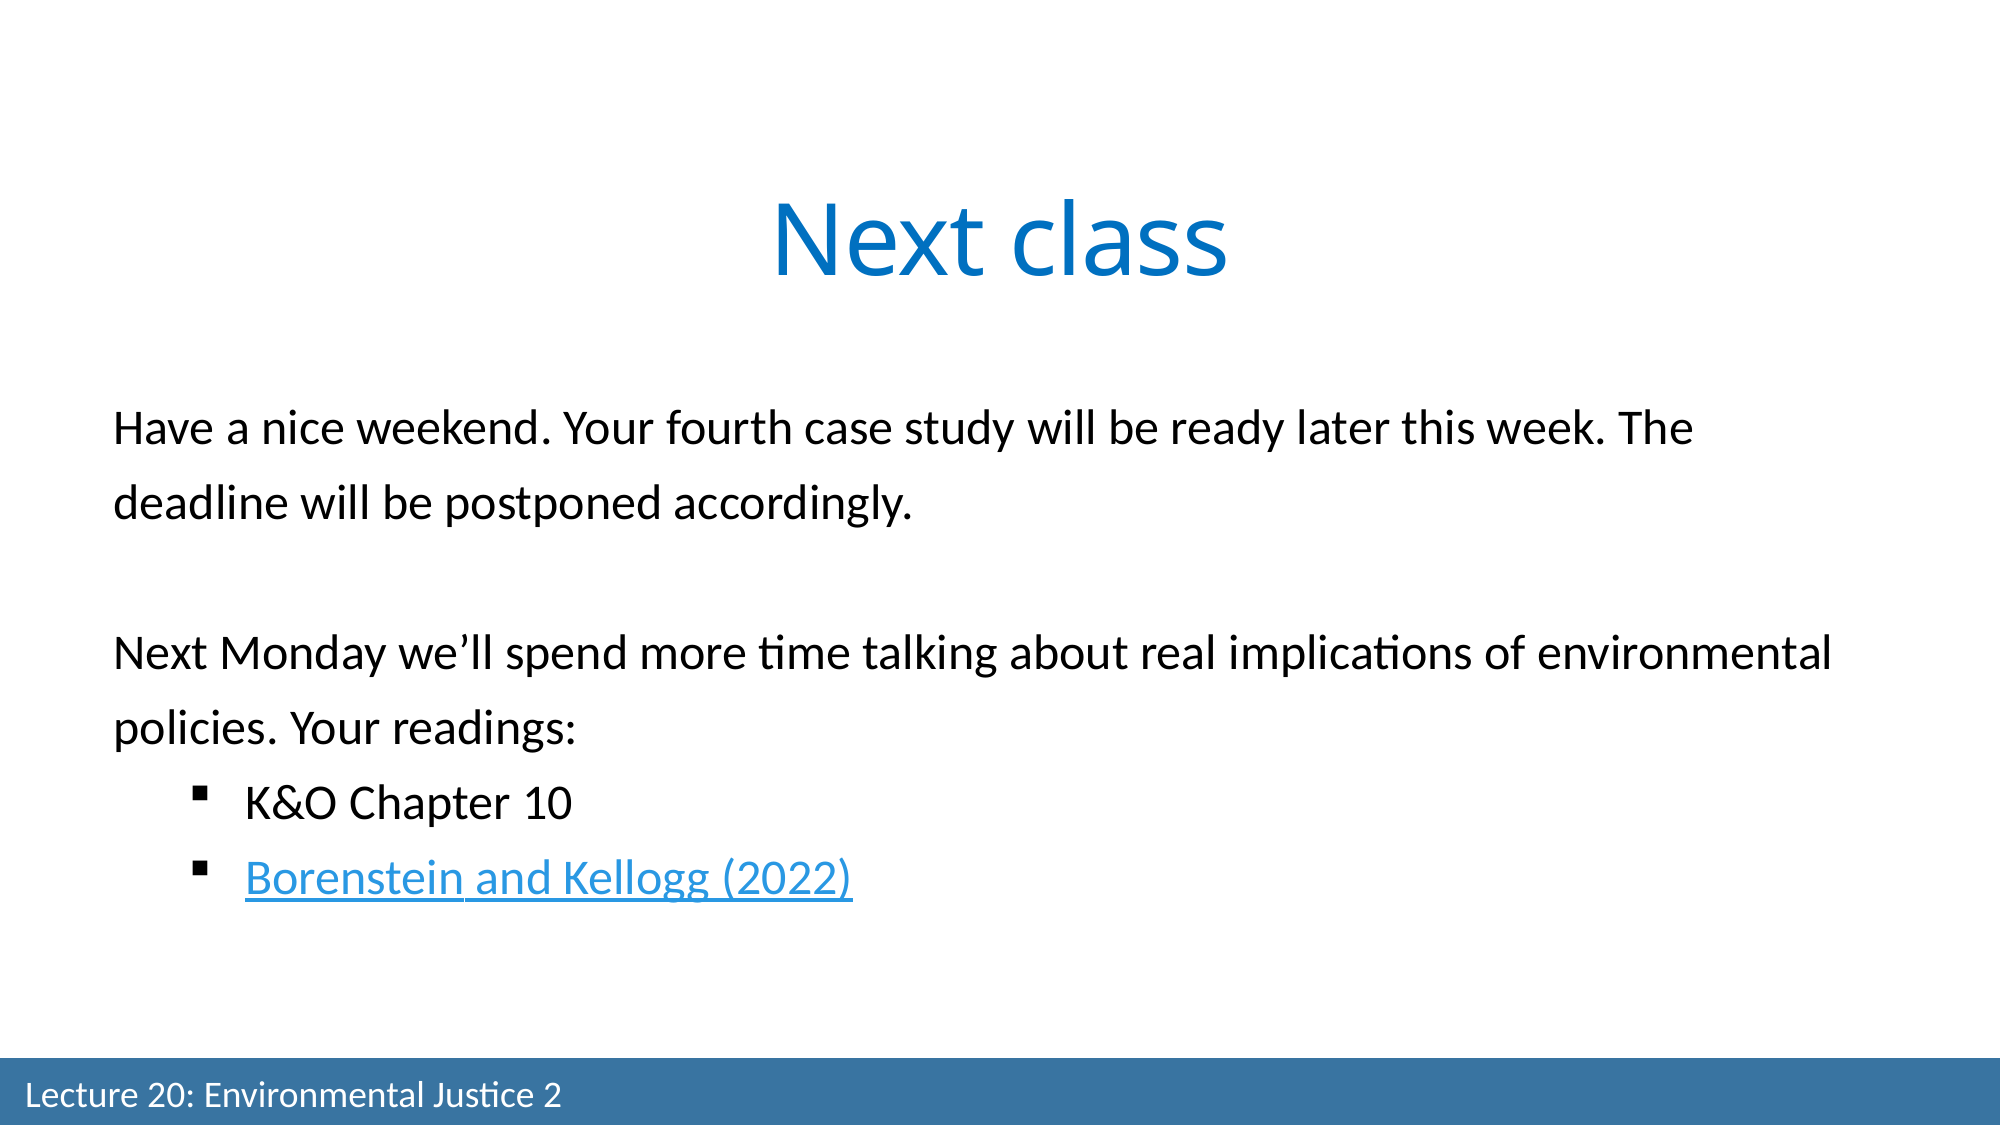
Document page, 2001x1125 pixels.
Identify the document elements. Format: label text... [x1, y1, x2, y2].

text_box Have a nice weekend. Your fourth case study will be ready later this week. The deadline will be postponed accordingly. Next Monday we’ll spend more time talking about real implications of environmental policies. Your readings: K&O Chapter 10 Borenstein and Kellogg (2022) [98, 312, 1864, 1125]
text_box Next class [60, 86, 1940, 355]
